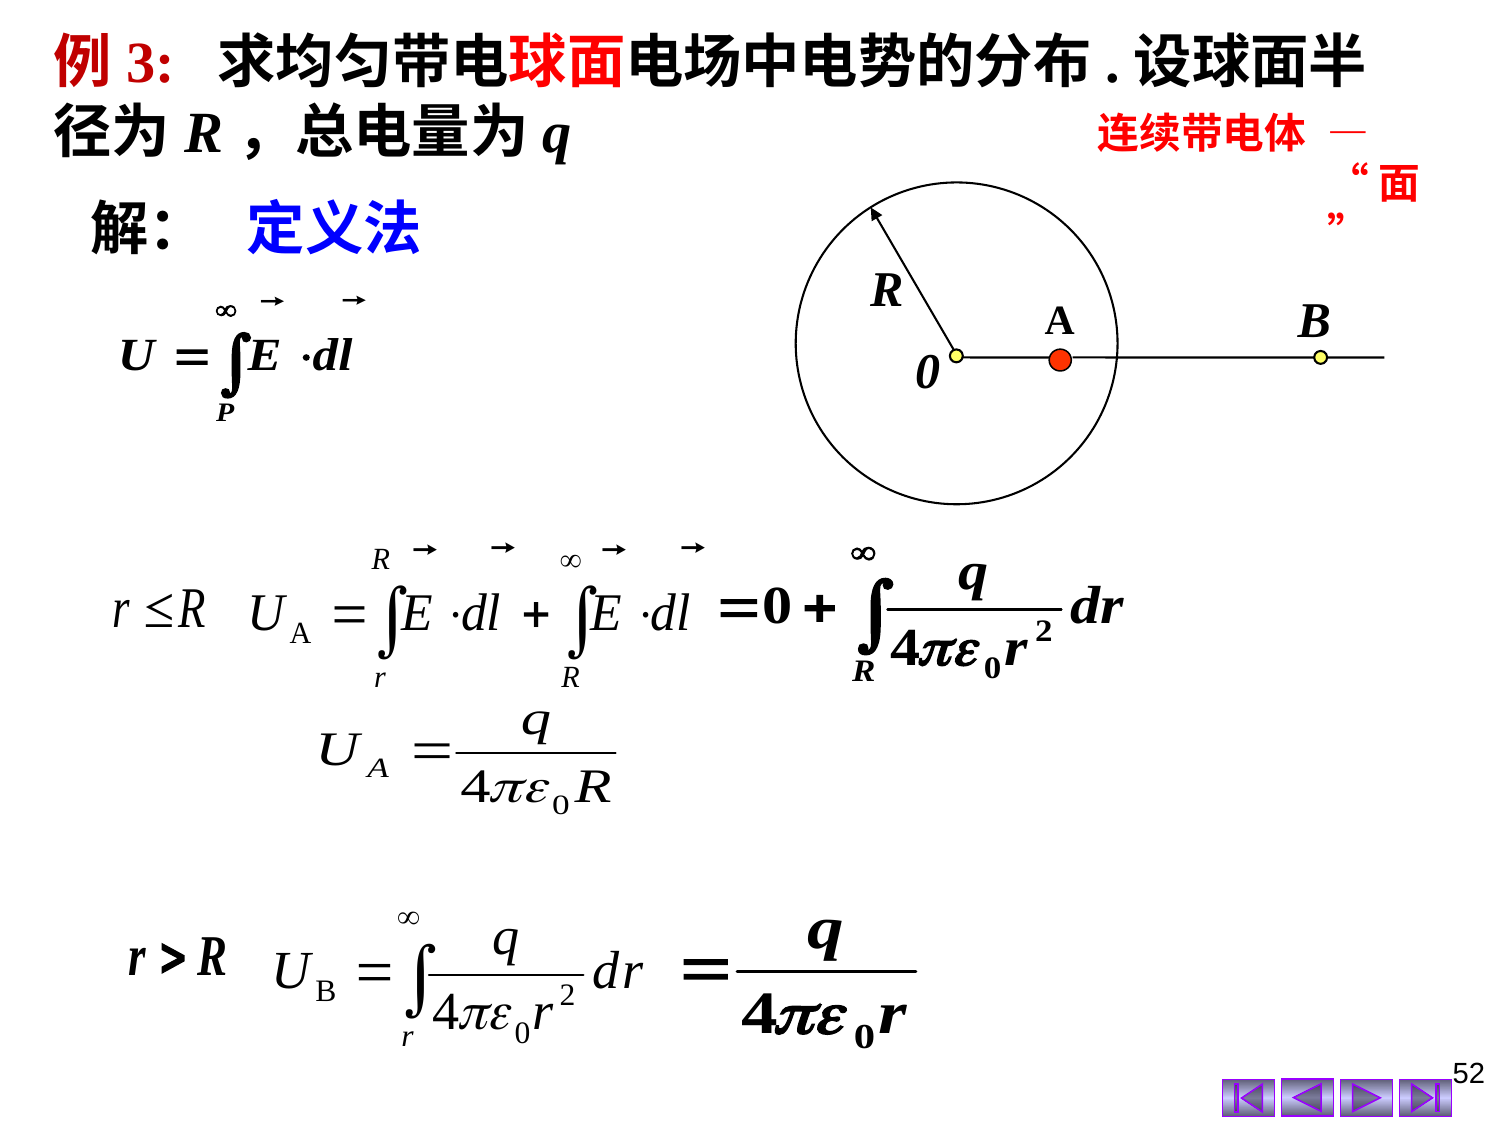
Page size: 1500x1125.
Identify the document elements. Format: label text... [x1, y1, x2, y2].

text_box 例3: 求均匀带电球面电场中电势的分布.设球面半径为R，总电量为q [38, 16, 1420, 172]
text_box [122, 922, 235, 985]
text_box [311, 688, 630, 826]
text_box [795, 182, 1385, 505]
text_box 连续带电体 [1082, 99, 1349, 165]
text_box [665, 886, 934, 1063]
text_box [705, 525, 1138, 691]
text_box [268, 889, 652, 1055]
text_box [105, 575, 214, 638]
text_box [244, 532, 709, 696]
text_box 解： 定义法 [48, 184, 769, 269]
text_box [113, 286, 374, 433]
text_box —“面” [1312, 99, 1454, 265]
text_box [1149, 1046, 1500, 1125]
